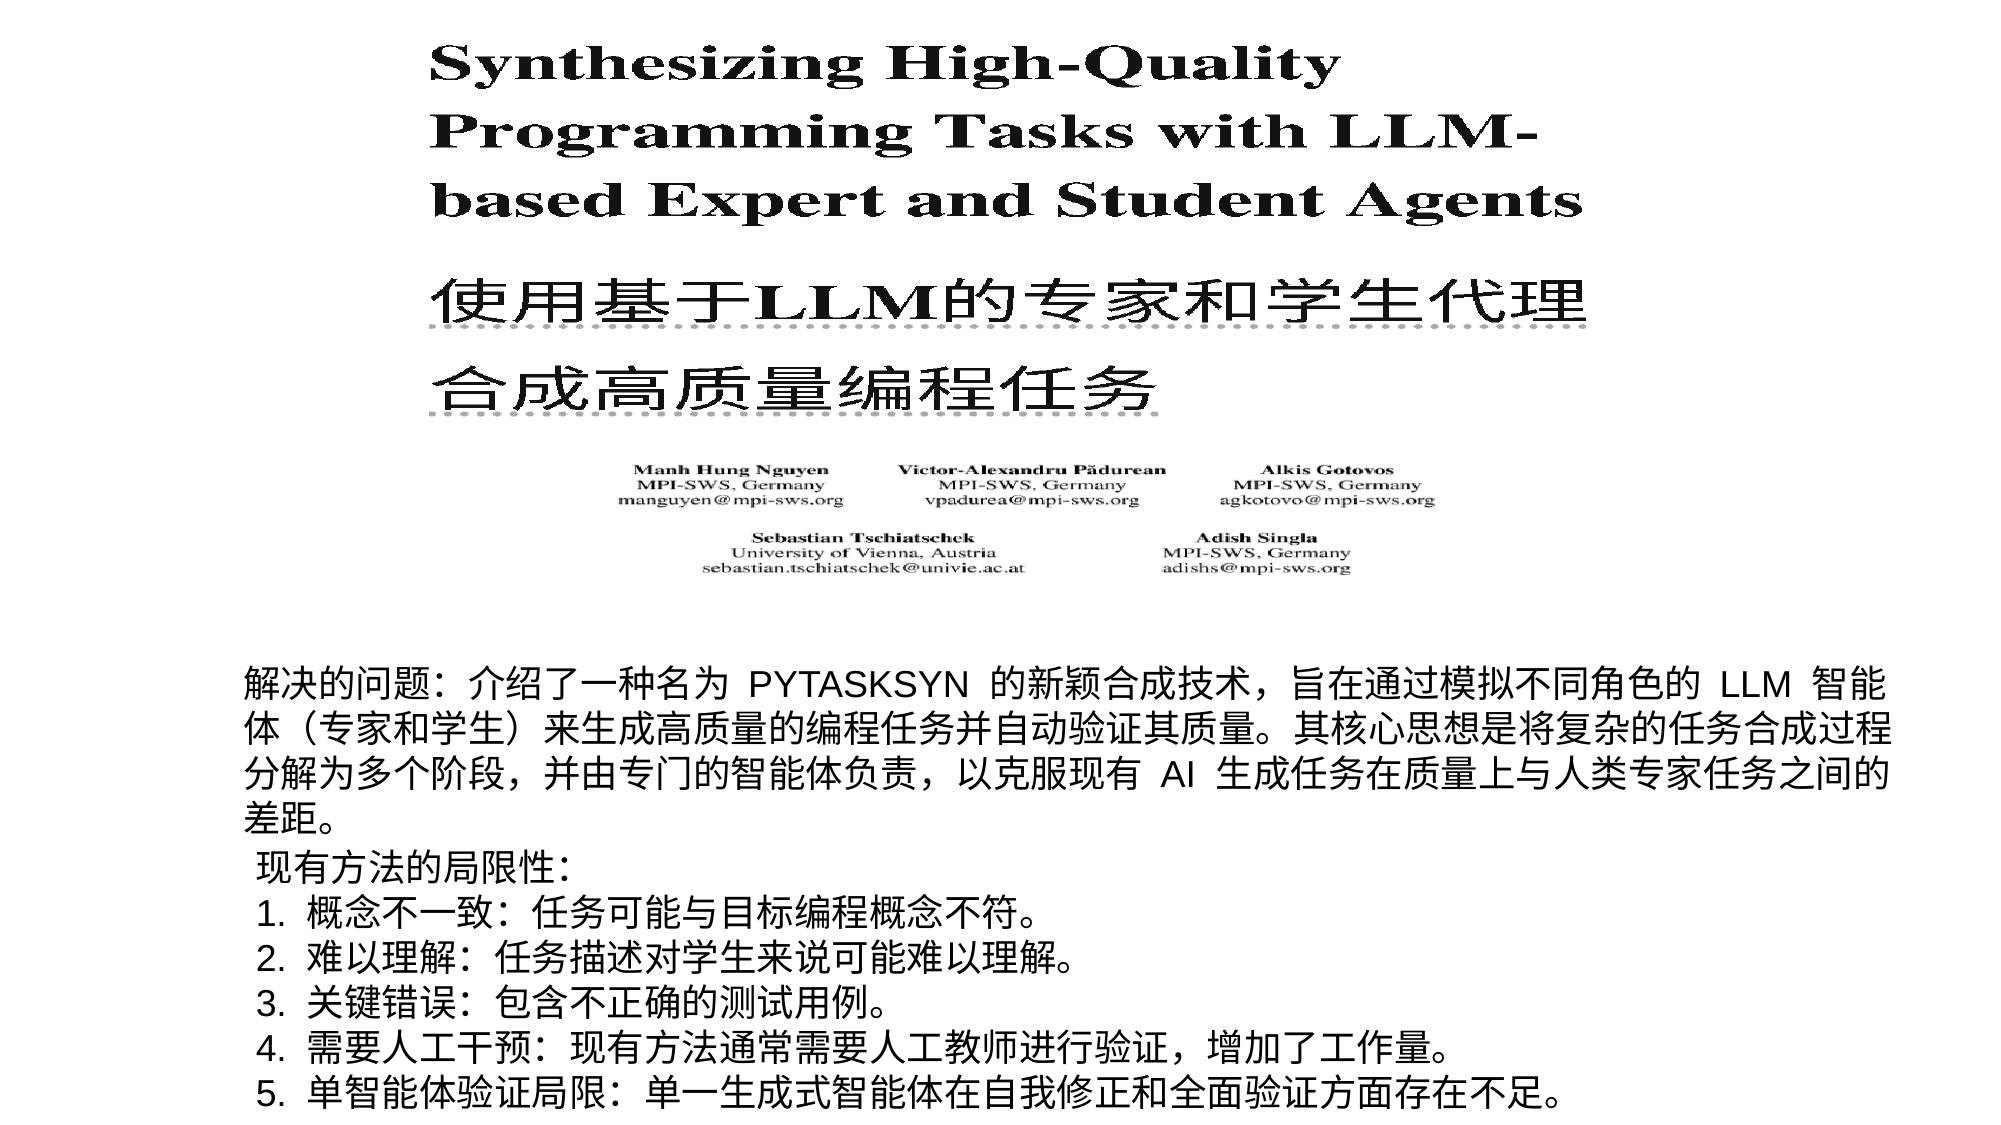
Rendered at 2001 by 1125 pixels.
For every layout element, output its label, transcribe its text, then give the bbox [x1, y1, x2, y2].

text_box 解决的问题：介绍了一种名为 PYTASKSYN 的新颖合成技术，旨在通过模拟不同角色的 LLM 智能体（专家和学生）来生成高质量的编程任务并自动验证其质量。其核心思想是将复杂的任务合成过程分解为多个阶段，并由专门的智能体负责，以克服现有 AI 生成任务在质量上与人类专家任务之间的差距。 [228, 652, 1928, 848]
text_box 现有方法的局限性： 1. 概念不一致：任务可能与目标编程概念不符。 2. 难以理解：任务描述对学生来说可能难以理解。 3. 关键错误：包含不正确的测试用例。 4. 需要人工干预：现有方法通常需要人工教师进行验证，增加了工作量。 5. 单智能体验证局限：单一生成式智能体在自我修正和全面验证方面存在不足。 [241, 836, 1928, 1121]
picture [381, 0, 1681, 602]
